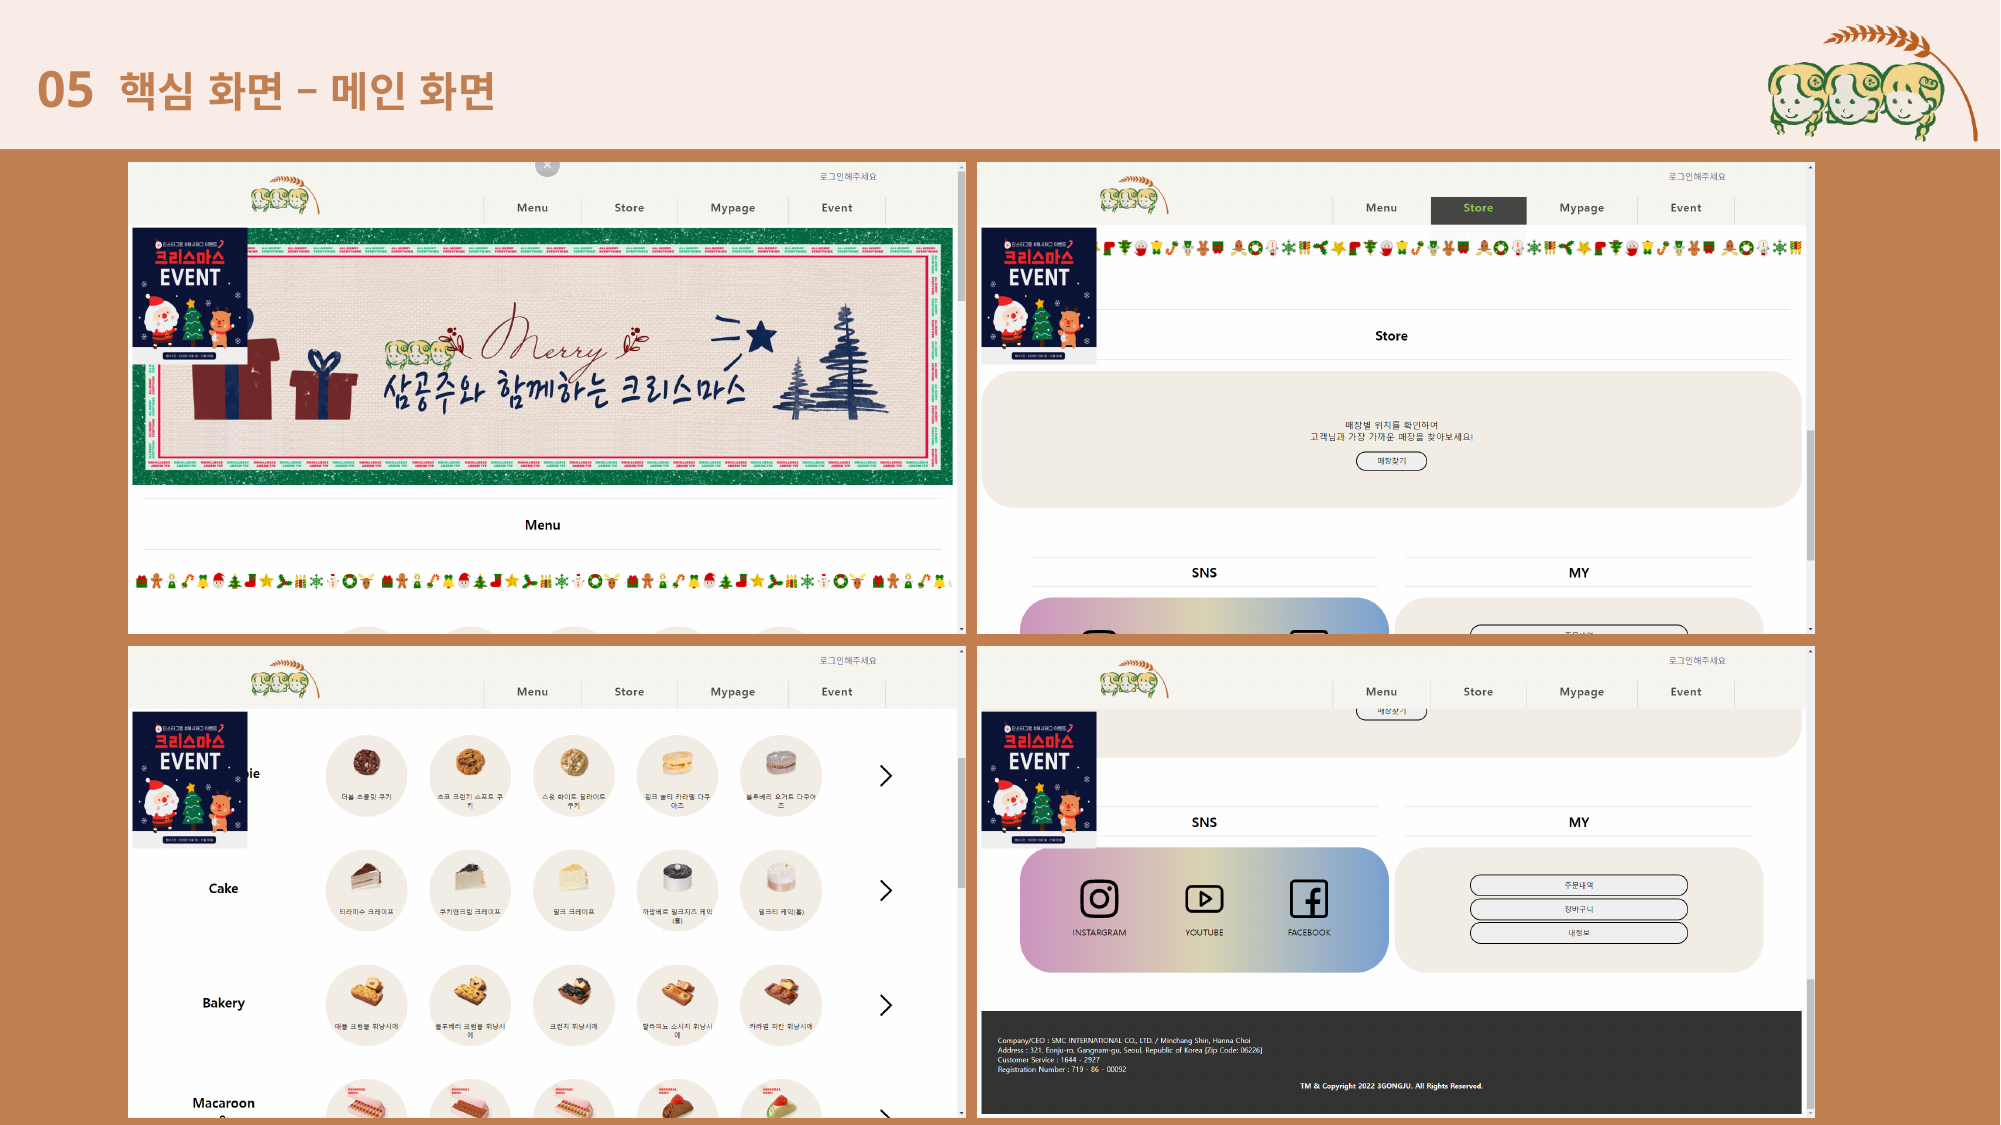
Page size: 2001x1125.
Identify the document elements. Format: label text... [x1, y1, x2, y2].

picture [128, 646, 966, 1118]
text_box [0, 0, 1766, 150]
picture [128, 162, 966, 634]
picture [977, 646, 1815, 1118]
text_box 05 핵심 화면 – 메인 화면 [22, 19, 771, 125]
picture [1766, 0, 2000, 150]
picture [977, 162, 1815, 634]
